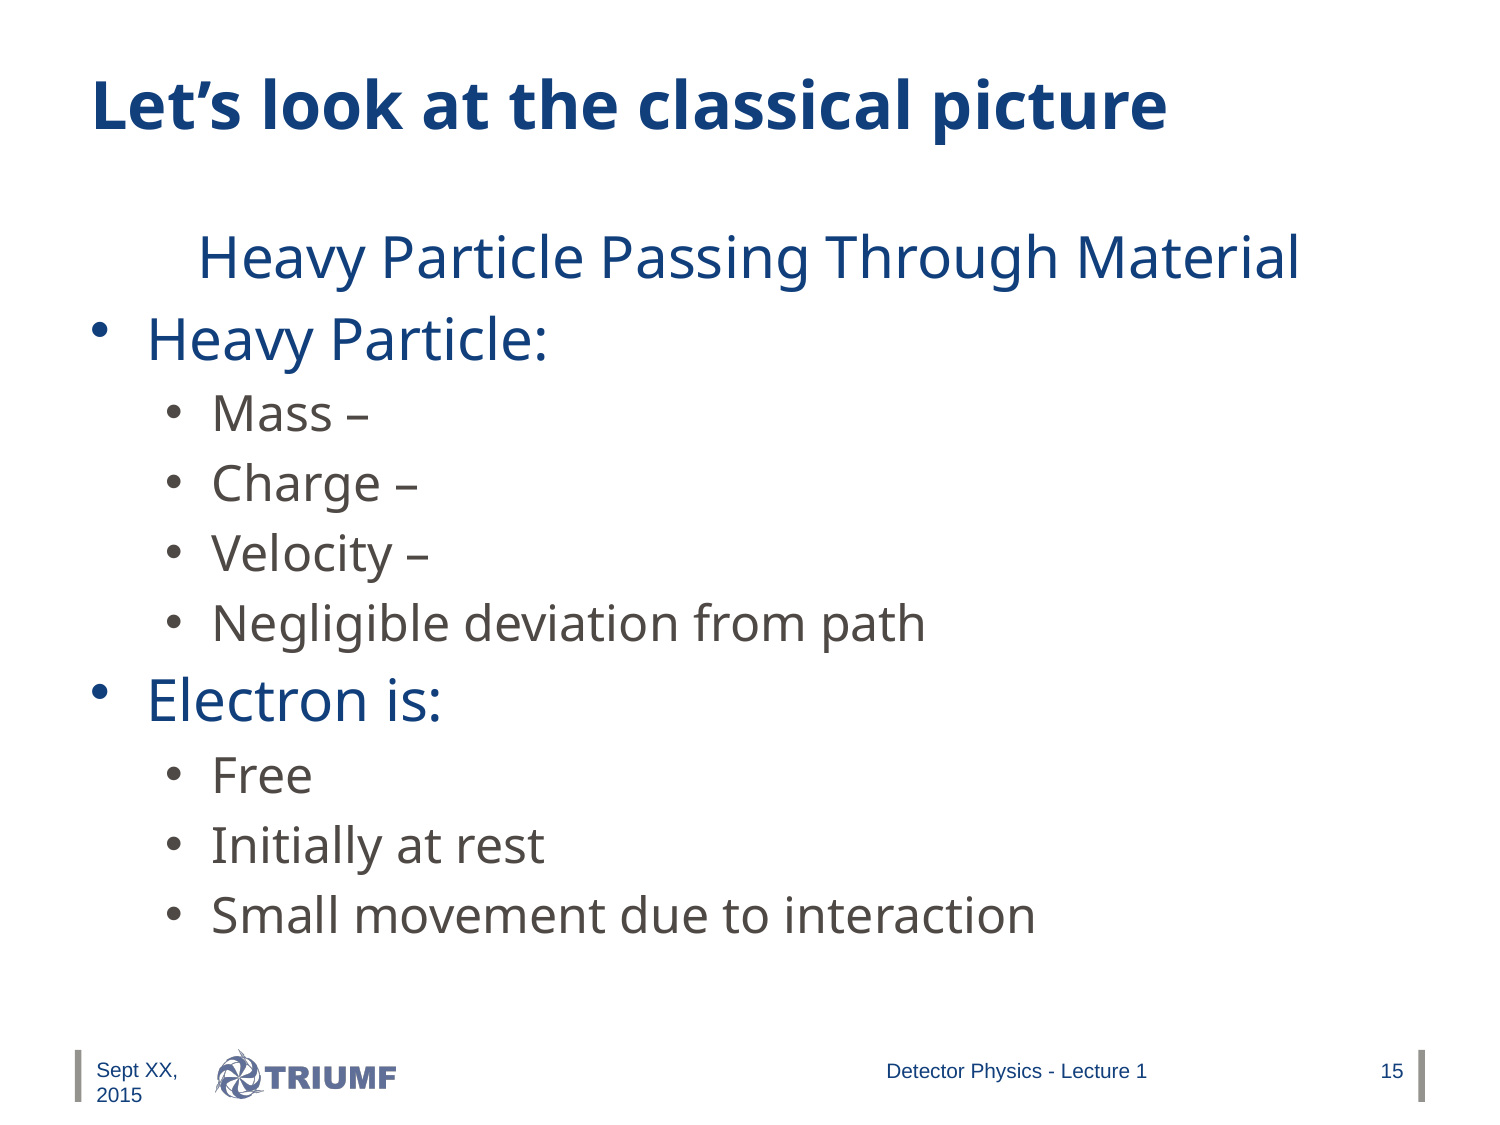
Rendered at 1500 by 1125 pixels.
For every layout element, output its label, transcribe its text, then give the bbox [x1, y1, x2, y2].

title Let’s look at the classical picture [74, 61, 1426, 162]
slide_number Sept XX, 2015 [81, 1048, 213, 1125]
slide_number 15 [1182, 1049, 1419, 1125]
footer Detector Physics - Lecture 1 [394, 1049, 1163, 1125]
